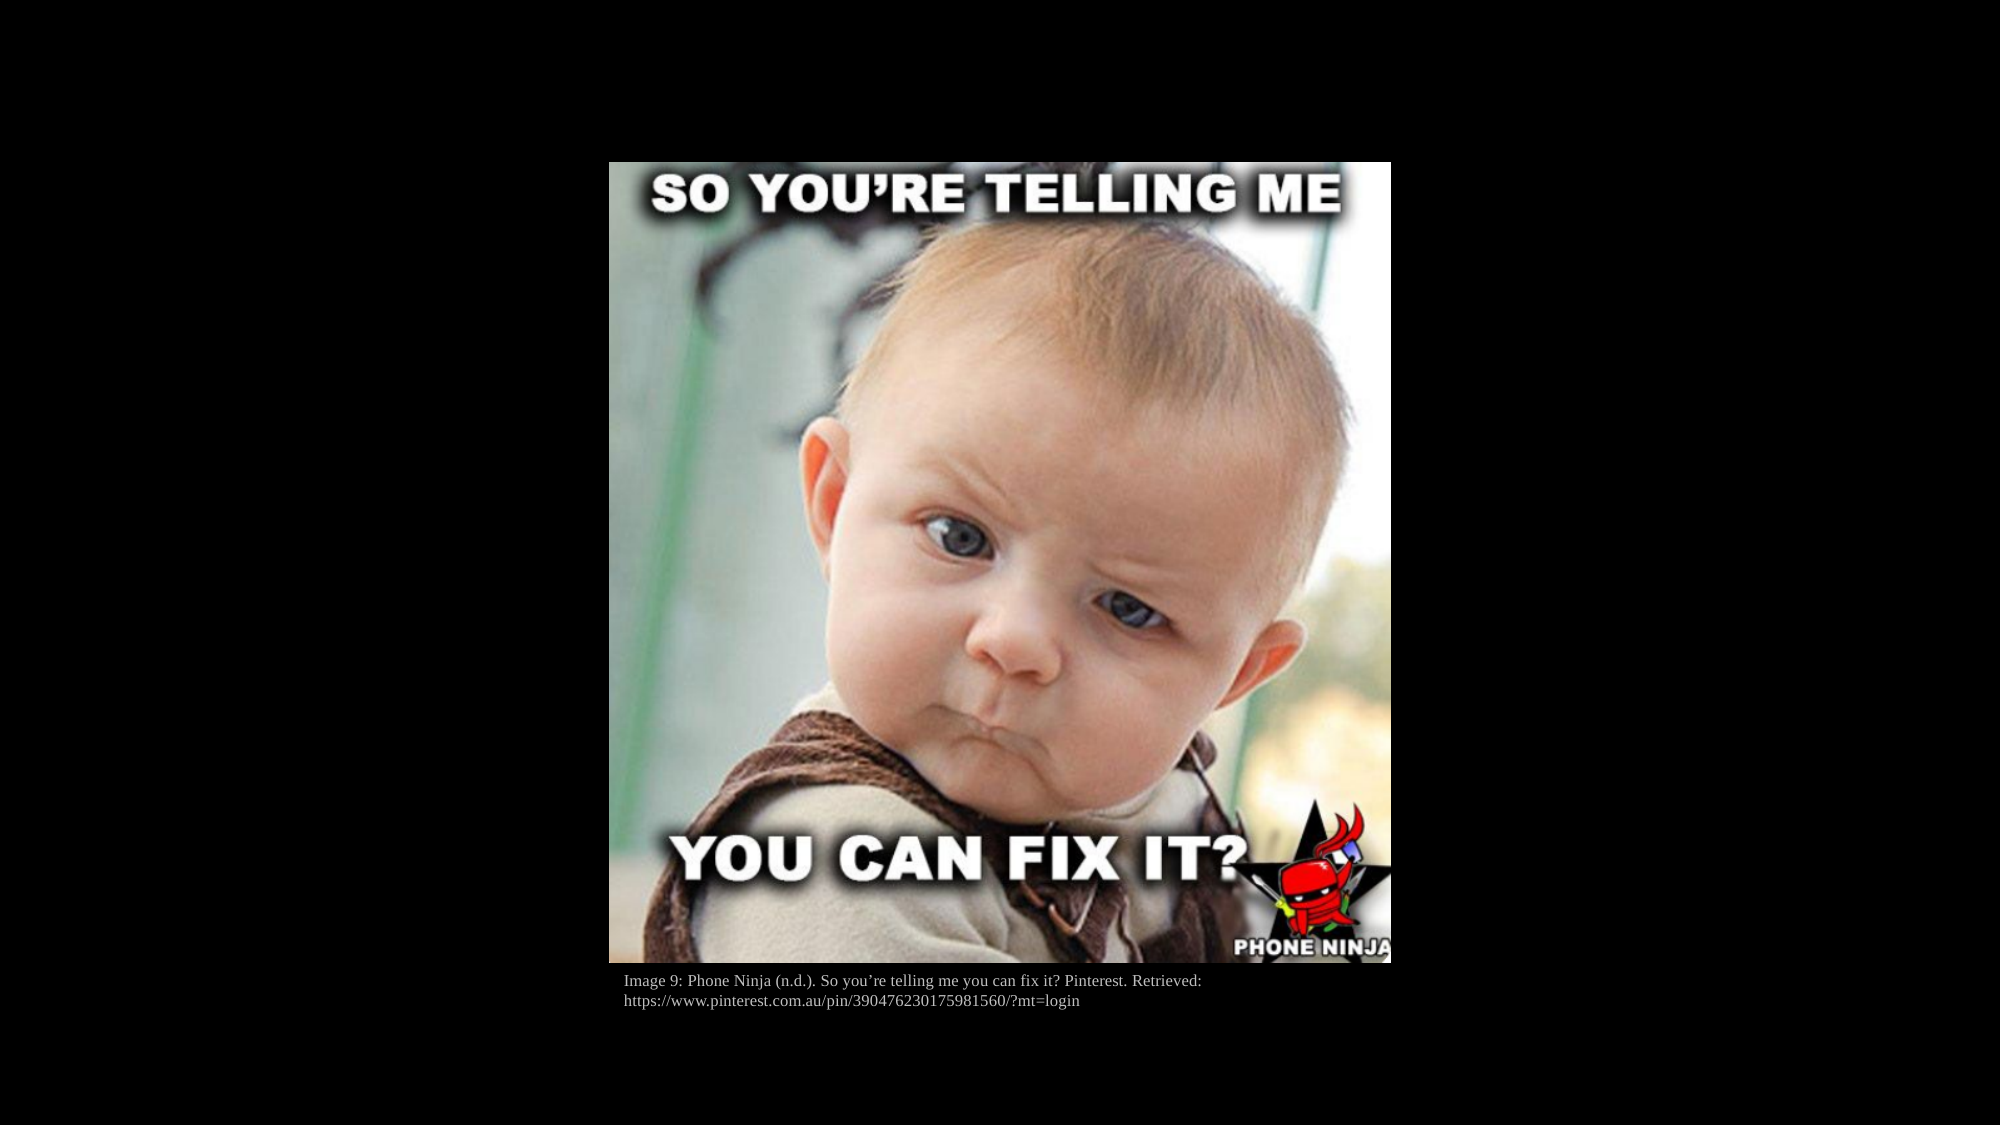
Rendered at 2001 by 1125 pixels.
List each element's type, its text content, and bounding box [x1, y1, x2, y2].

text_box Image 9: Phone Ninja (n.d.). So you’re telling me you can fix it? Pinterest. Retrieved: https://www.pinterest.com.au/pin/390476230175981560/?mt=login [609, 962, 1489, 1038]
picture [609, 162, 1391, 963]
